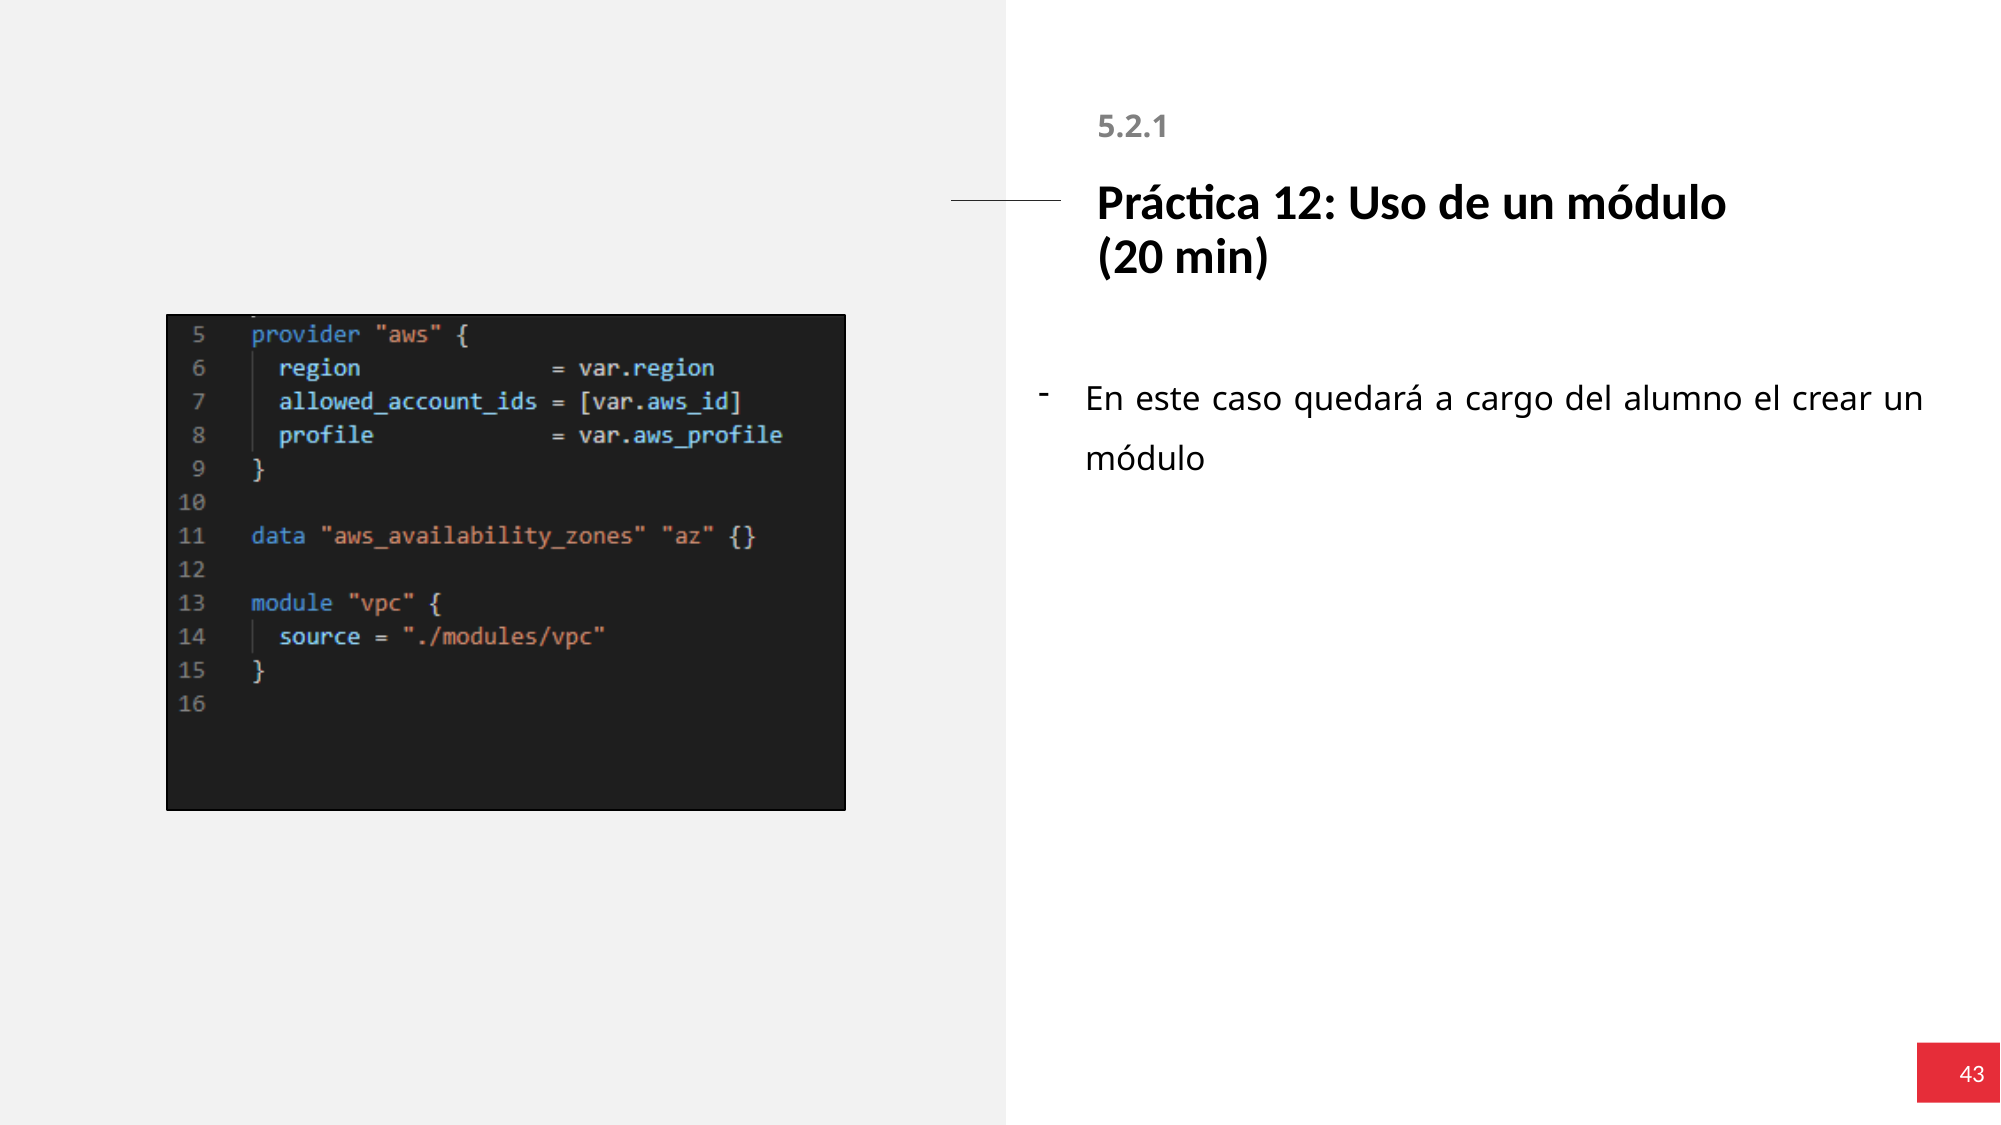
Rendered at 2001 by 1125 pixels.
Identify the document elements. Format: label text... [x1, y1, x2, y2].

slide_number 43 [1941, 1042, 2000, 1103]
list En este caso quedará a cargo del alumno el crear un módulo [1023, 349, 1941, 1115]
picture [167, 316, 845, 809]
title Práctica 12: Uso de un módulo (20 min) [1082, 185, 1929, 276]
list 5.2.1 [1082, 103, 1461, 153]
